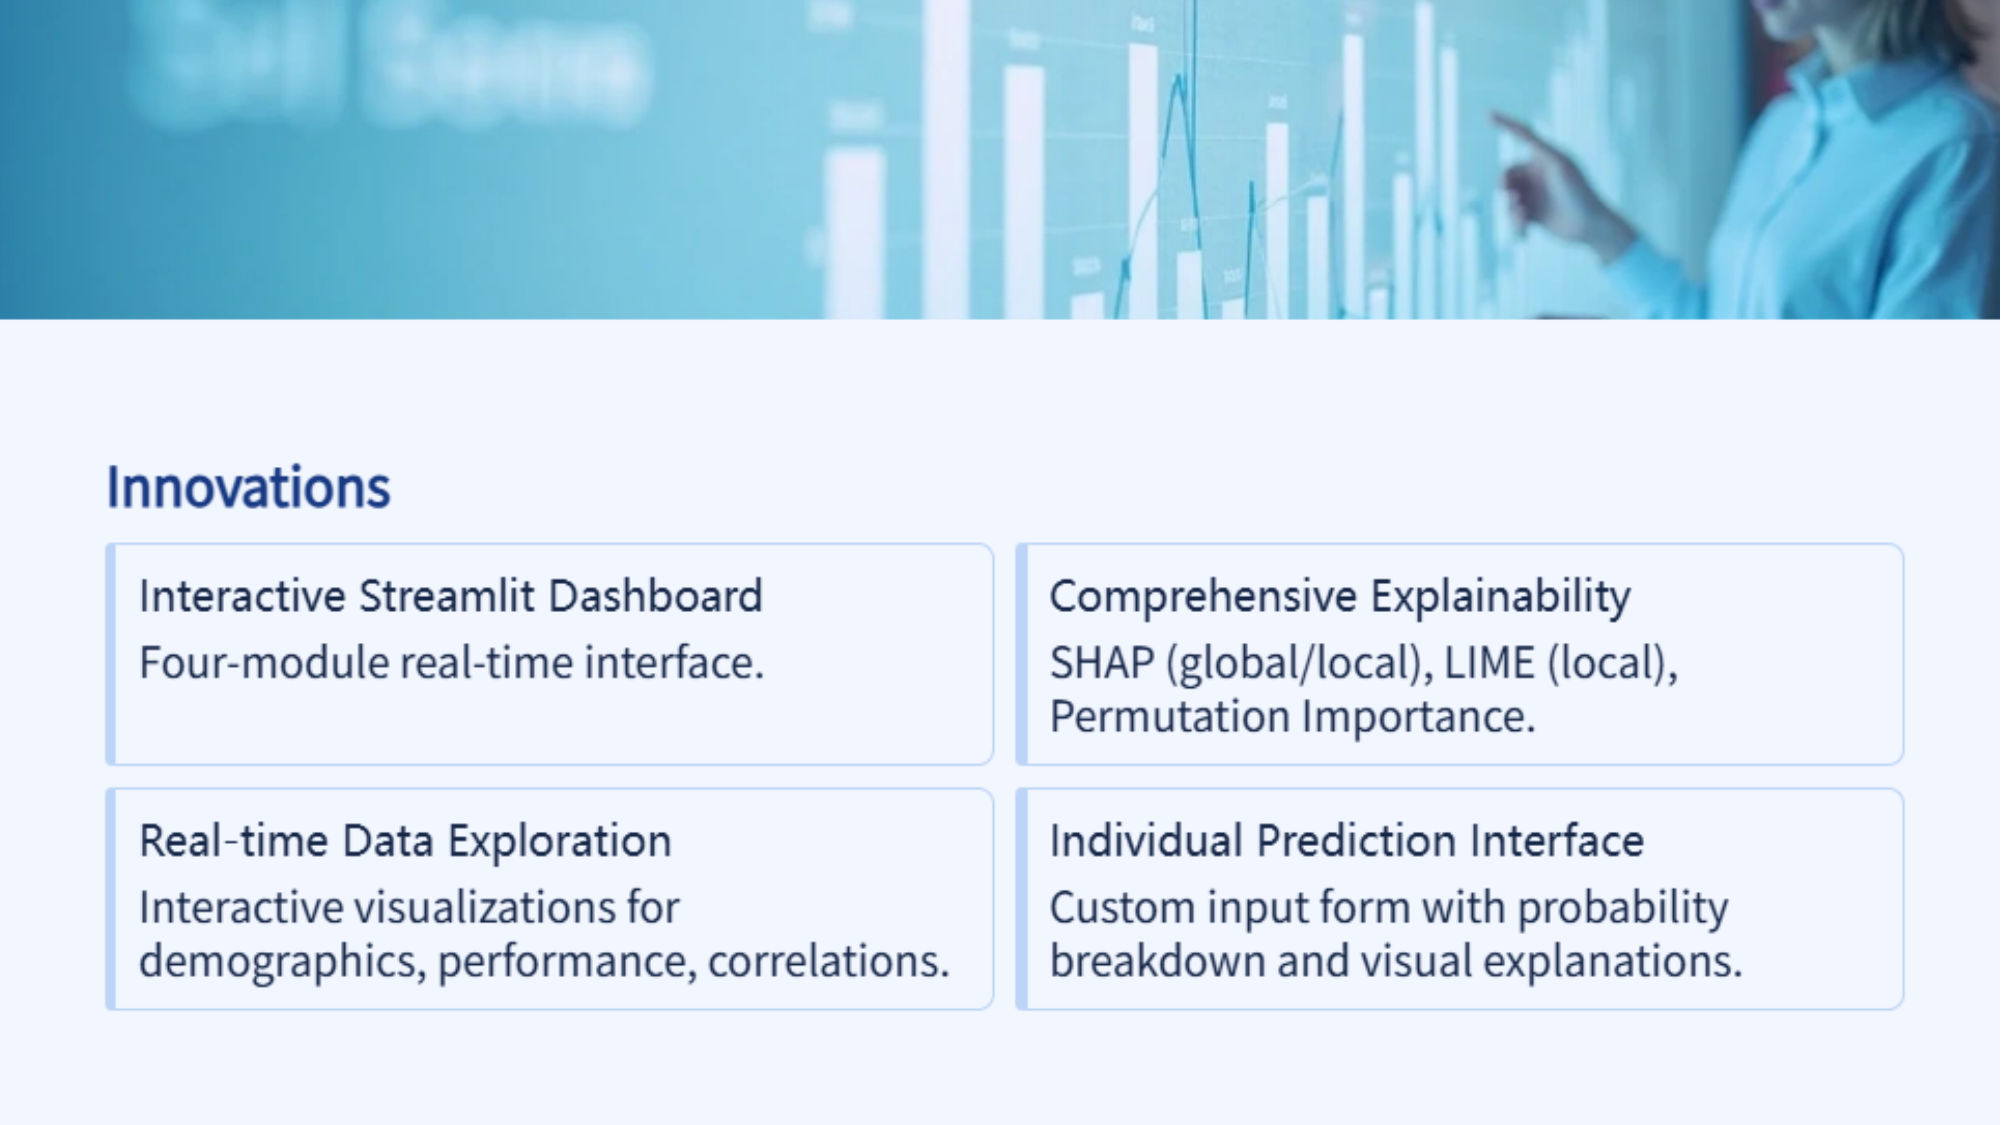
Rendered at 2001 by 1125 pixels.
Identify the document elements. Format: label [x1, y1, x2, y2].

list [0, 0, 2000, 1125]
